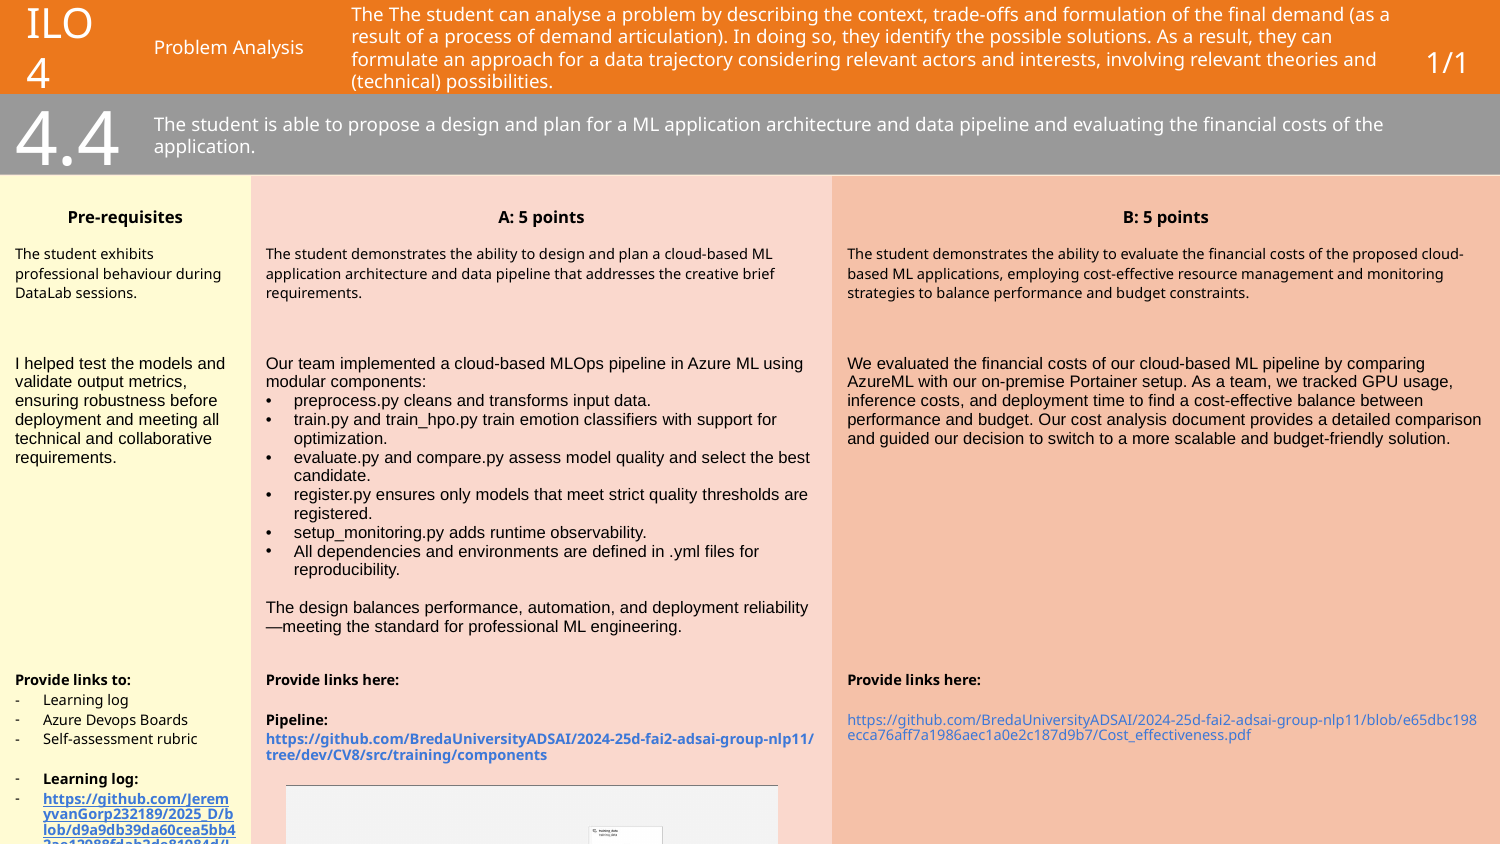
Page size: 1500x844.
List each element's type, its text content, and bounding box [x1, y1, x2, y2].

table_cell The student demonstrates the ability to design and plan a cloud-based ML application architecture and data pipeline that addresses the creative brief requirements. [251, 237, 832, 346]
title 1/1 [1416, 0, 1485, 95]
table_cell We evaluated the financial costs of our cloud-based ML pipeline by comparing AzureML with our on-premise Portainer setup. As a team, we tracked GPU usage, inference costs, and deployment time to find a cost-effective balance between performance and budget. Our cost analysis document provides a detailed comparison and guided our decision to switch to a more scalable and budget-friendly solution. [832, 346, 1500, 663]
table_cell Provide links here: Pipeline: https://github.com/BredaUniversityADSAI/2024-25d-fai2-adsai-group-nlp11/tree/dev/CV8/src/training/components Compare.py: https://github.com/BredaUniversityADSAI/2024-25d-fai2-adsai-group-nlp11/blob/e65dbc198ecca76aff7a1986aec1a0e2c187d9b7/CV8/src/training/components/compare.py Environment.yml: https://github.com/BredaUniversityADSAI/2024-25d-fai2-adsai-group-nlp11/blob/e65dbc198ecca76aff7a1986aec1a0e2c187d9b7/CV8/src/training/components/environment.yml Evaluate.py: https://github.com/BredaUniversityADSAI/2024-25d-fai2-adsai-group-nlp11/blob/e65dbc198ecca76aff7a1986aec1a0e2c187d9b7/CV8/src/training/components/evaluate.py Preprocess.py: https://github.com/BredaUniversityADSAI/2024-25d-fai2-adsai-group-nlp11/blob/e65dbc198ecca76aff7a1986aec1a0e2c187d9b7/CV8/src/training/components/preprocess.py Register.py: https://github.com/BredaUniversityADSAI/2024-25d-fai2-adsai-group-nlp11/blob/e65dbc198ecca76aff7a1986aec1a0e2c187d9b7/CV8/src/training/components/register.py Setup_monitoring.py: https://github.com/BredaUniversityADSAI/2024-25d-fai2-adsai-group-nlp11/blob/e65dbc198ecca76aff7a1986aec1a0e2c187d9b7/CV8/src/training/components/setup_monitoring.py Train.py: https://github.com/BredaUniversityADSAI/2024-25d-fai2-adsai-group-nlp11/blob/e65dbc198ecca76aff7a1986aec1a0e2c187d9b7/CV8/src/training/components/train.py Train_hpo.py: https://github.com/BredaUniversityADSAI/2024-25d-fai2-adsai-group-nlp11/blob/e65dbc198ecca76aff7a1986aec1a0e2c187d9b7/CV8/src/training/components/train_hpo.py Train_hpo.yml: https://github.com/BredaUniversityADSAI/2024-25d-fai2-adsai-group-nlp11/blob/e65dbc198ecca76aff7a1986aec1a0e2c187d9b7/CV8/src/training/components/train_hpo.yml [251, 663, 832, 844]
picture [285, 784, 779, 844]
title Problem Analysis [138, 0, 364, 95]
table_cell Provide links to: Learning log Azure Devops Boards Self-assessment rubric Learning log: https://github.com/JeremyvanGorp232189/2025_D/blob/d9a9db39da60cea5bb42ae12988fdab2de81984d/LearningLog2024-25Y2D_232189.pptx Azure: CV8 Team Sprint 1 Taskboard - Boards Self assessment: https://github.com/JeremyvanGorp232189/2025_D/blob/0fe91d618017a18725f0959ecb79bcc9e0d5cbe5/Assessment%20Rubric%20Y2D%202025%20final.xlsx [0, 663, 251, 844]
title The student is able to propose a design and plan for a ML application architecture and data pipeline and evaluating the financial costs of the application. [138, 94, 1452, 176]
table_header A: 5 points [251, 176, 832, 237]
table_cell I helped test the models and validate output metrics, ensuring robustness before deployment and meeting all technical and collaborative requirements. [0, 346, 251, 663]
title 4.4 [0, 94, 138, 176]
table_cell Provide links here: https://github.com/BredaUniversityADSAI/2024-25d-fai2-adsai-group-nlp11/blob/e65dbc198ecca76aff7a1986aec1a0e2c187d9b7/Cost_effectiveness.pdf [832, 663, 1500, 844]
table_cell The student demonstrates the ability to evaluate the financial costs of the proposed cloud-based ML applications, employing cost-effective resource management and monitoring strategies to balance performance and budget constraints. [832, 237, 1500, 346]
title ILO 4 [11, 0, 138, 94]
table_header B: 5 points [832, 176, 1500, 237]
title The The student can analyse a problem by describing the context, trade-offs and formulation of the final demand (as a result of a process of demand articulation). In doing so, they identify the possible solutions. As a result, they can formulate an approach for a data trajectory considering relevant actors and interests, involving relevant theories and (technical) possibilities. [364, 0, 1416, 94]
table_cell The student exhibits professional behaviour during DataLab sessions. [0, 237, 251, 346]
table_header Pre-requisites [0, 176, 251, 237]
table_cell Our team implemented a cloud-based MLOps pipeline in Azure ML using modular components: preprocess.py cleans and transforms input data. train.py and train_hpo.py train emotion classifiers with support for optimization. evaluate.py and compare.py assess model quality and select the best candidate. register.py ensures only models that meet strict quality thresholds are registered. setup_monitoring.py adds runtime observability. All dependencies and environments are defined in .yml files for reproducibility. The design balances performance, automation, and deployment reliability—meeting the standard for professional ML engineering. [251, 346, 832, 663]
